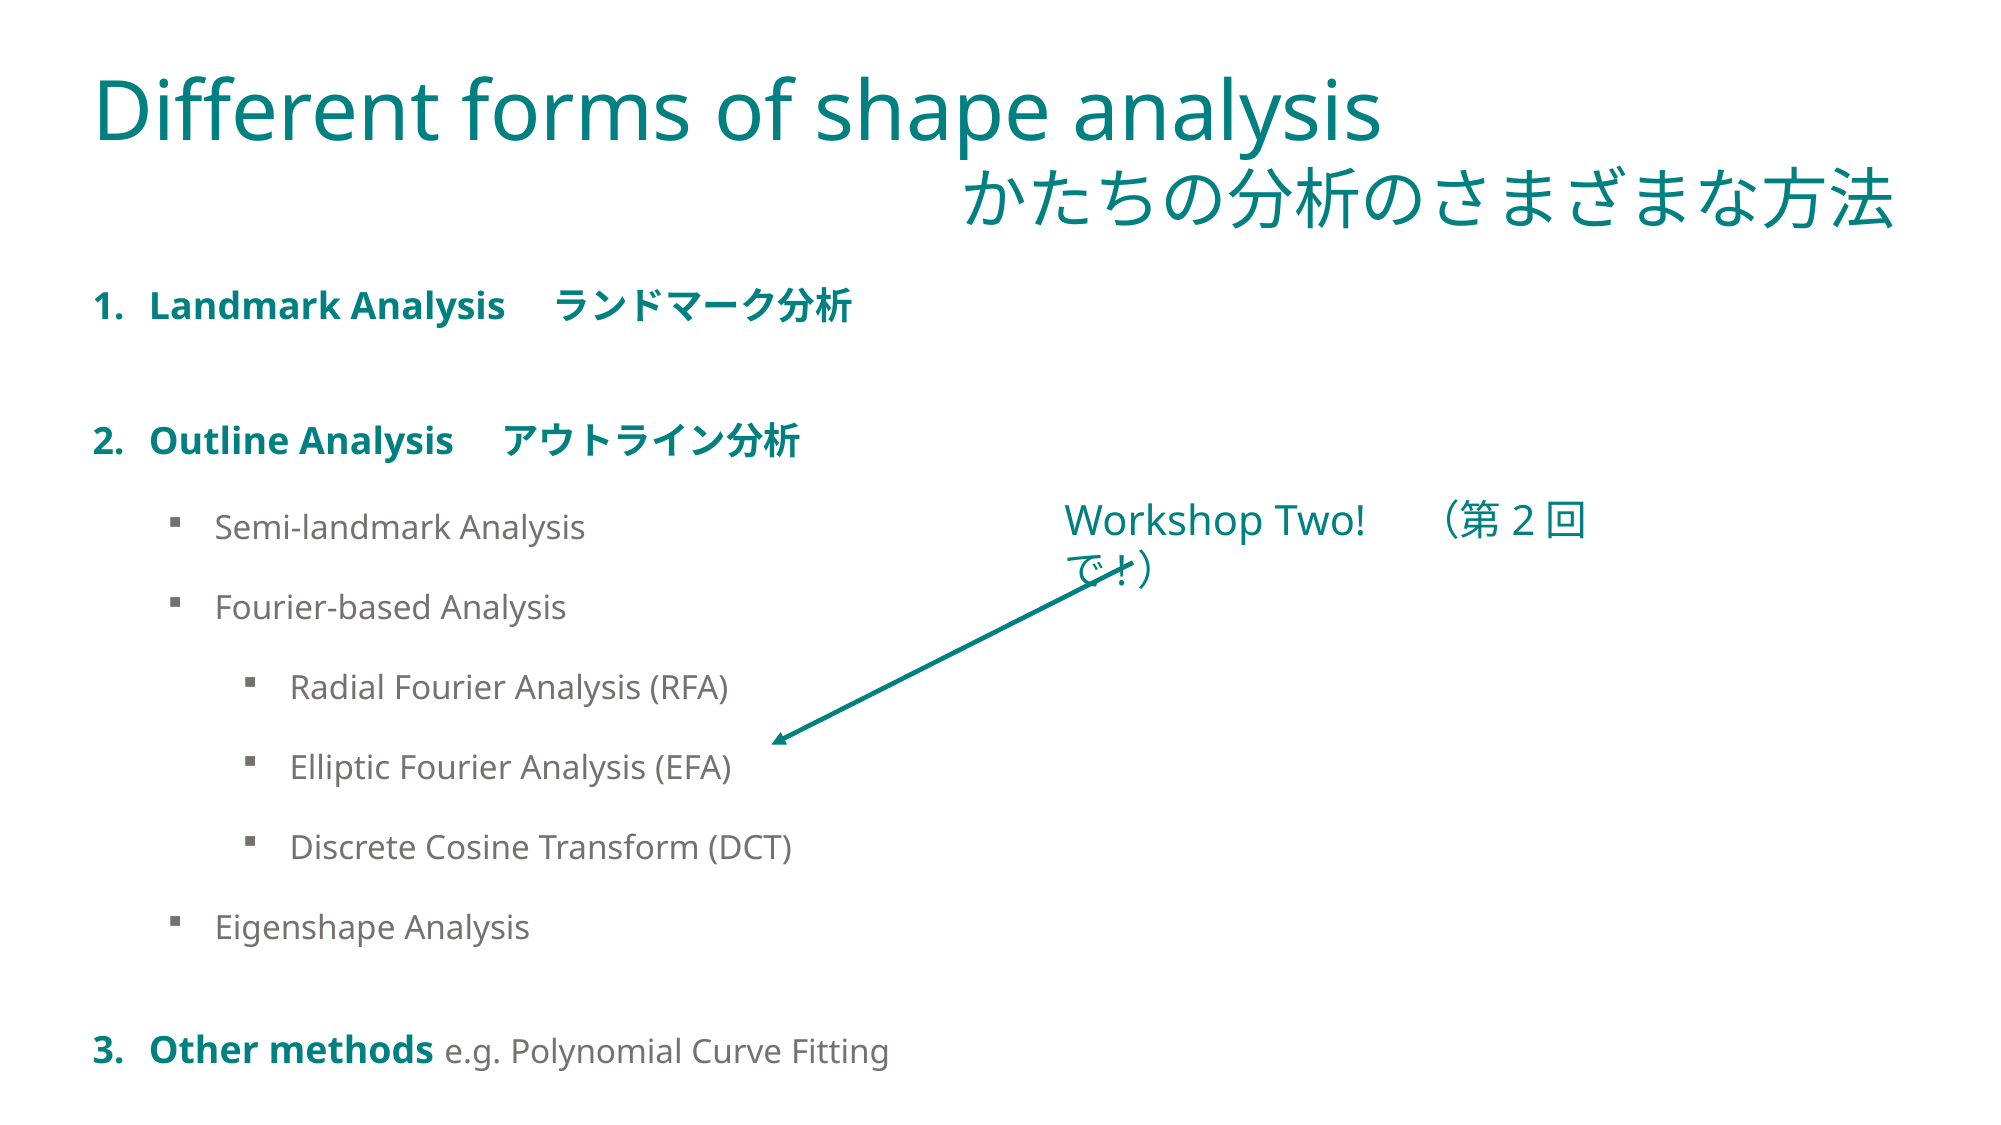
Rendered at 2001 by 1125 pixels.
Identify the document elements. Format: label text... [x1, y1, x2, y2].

text_box Workshop Two! （第2回で!） [1049, 486, 1685, 602]
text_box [771, 562, 1134, 745]
text_box Different forms of shape analysis かたちの分析のさまざまな方法 Landmark Analysis ランドマーク分析 Outline Analysis アウトライン分析 Semi-landmark Analysis Fourier-based Analysis Radial Fourier Analysis (RFA) Elliptic Fourier Analysis (EFA) Discrete Cosine Transform (DCT) Eigenshape Analysis Other methods e.g. Polynomial Curve Fitting [78, 49, 1920, 1078]
